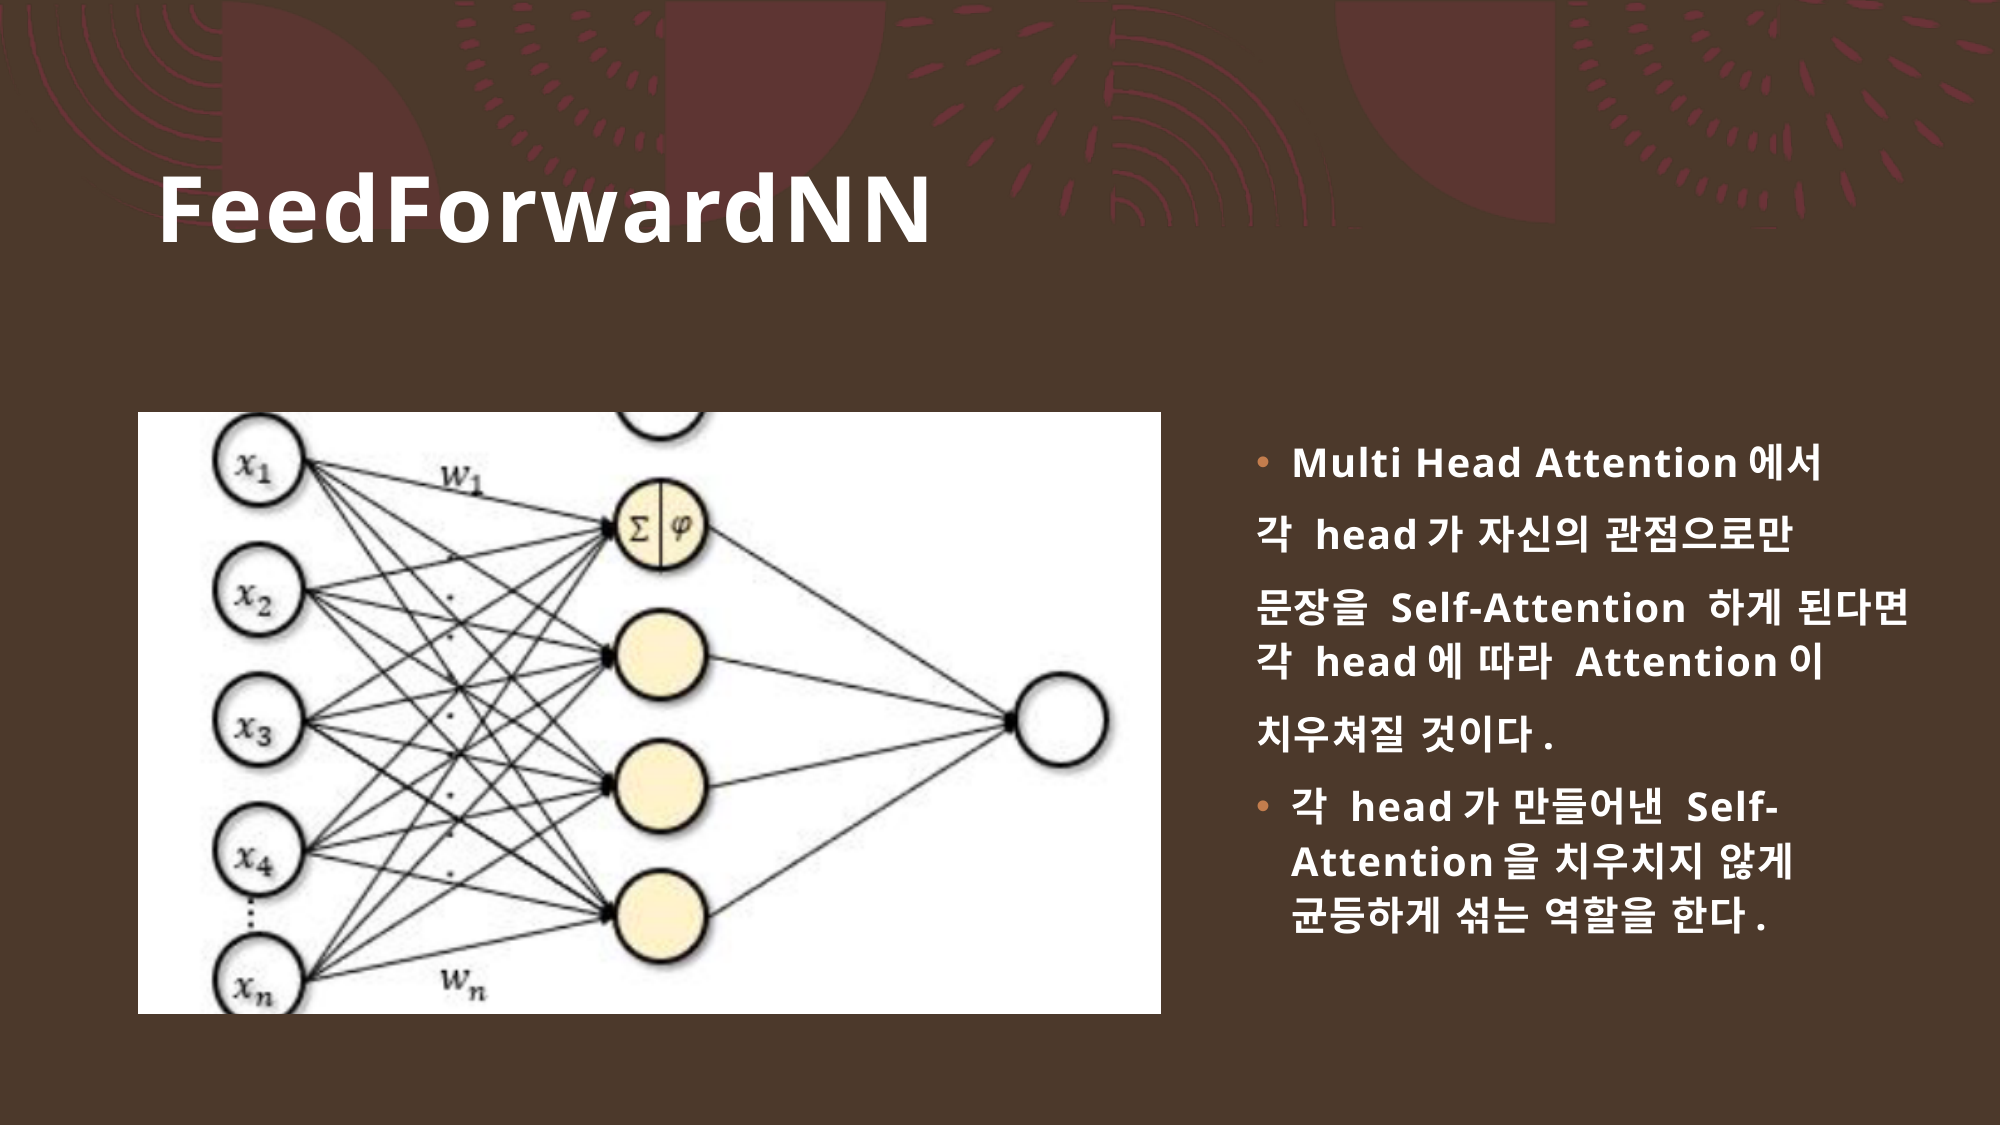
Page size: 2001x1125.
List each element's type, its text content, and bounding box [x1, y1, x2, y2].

list Multi Head Attention에서 각 head가 자신의 관점으로만 문장을 Self-Attention 하게 된다면 각 head에 따라 Attention이 치우쳐질 것이다. 각 head가 만들어낸 Self-Attention을 치우치지 않게 균등하게 섞는 역할을 한다. [1237, 412, 1934, 1014]
picture [137, 412, 1161, 1014]
title FeedForwardNN [137, 96, 1863, 314]
